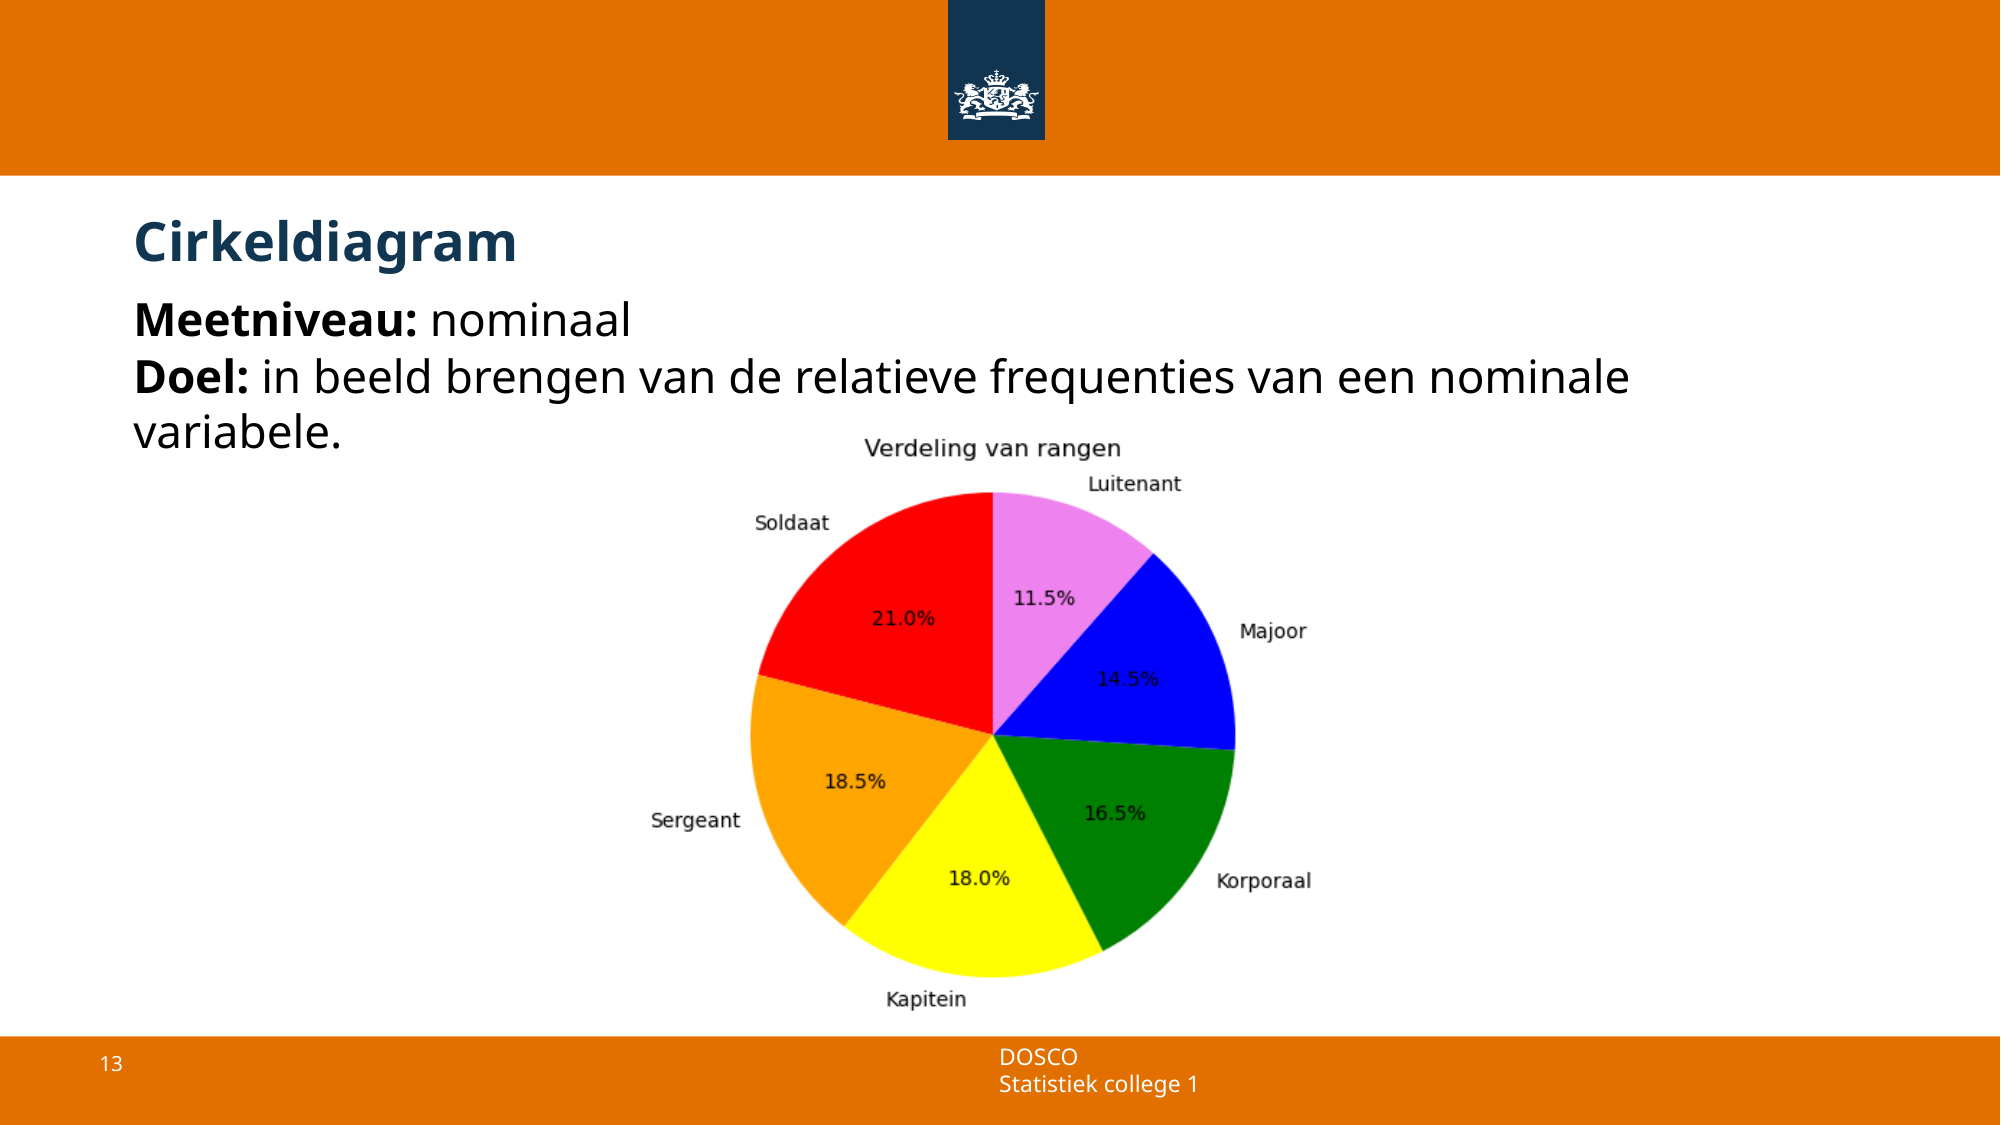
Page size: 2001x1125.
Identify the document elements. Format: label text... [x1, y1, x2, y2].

list Meetniveau: nominaal Doel: in beeld brengen van de relatieve frequenties van een nominale variabele. [133, 290, 1834, 988]
title Cirkeldiagram [133, 207, 1834, 273]
picture [628, 432, 1338, 1021]
picture [948, 0, 1045, 140]
